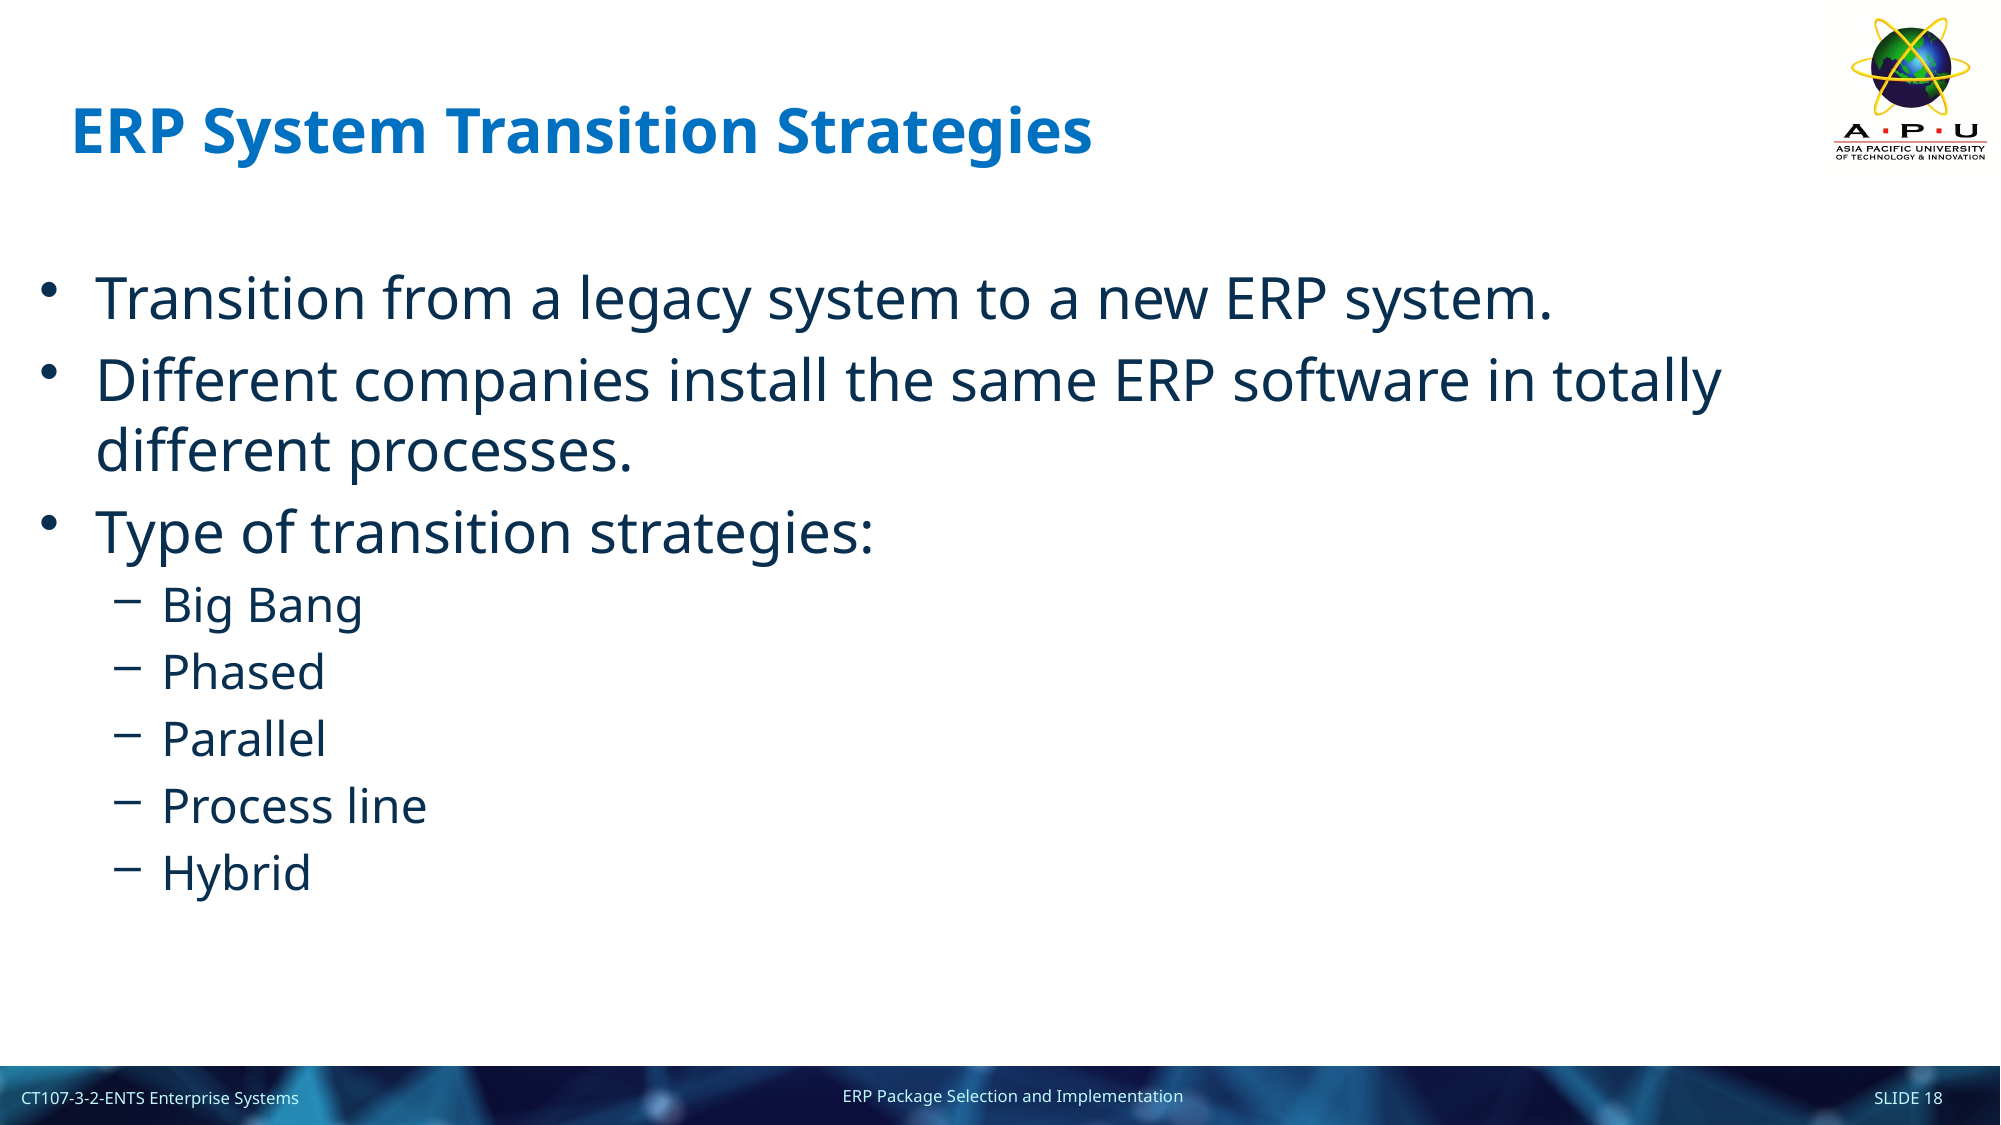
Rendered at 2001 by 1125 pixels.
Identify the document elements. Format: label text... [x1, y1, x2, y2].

title ERP System Transition Strategies [55, 34, 1772, 223]
list Transition from a legacy system to a new ERP system. Different companies install the same ERP software in totally different processes. Type of transition strategies: Big Bang Phased Parallel Process line Hybrid [24, 253, 1894, 997]
picture [1822, 0, 2000, 178]
picture [0, 1066, 2000, 1125]
